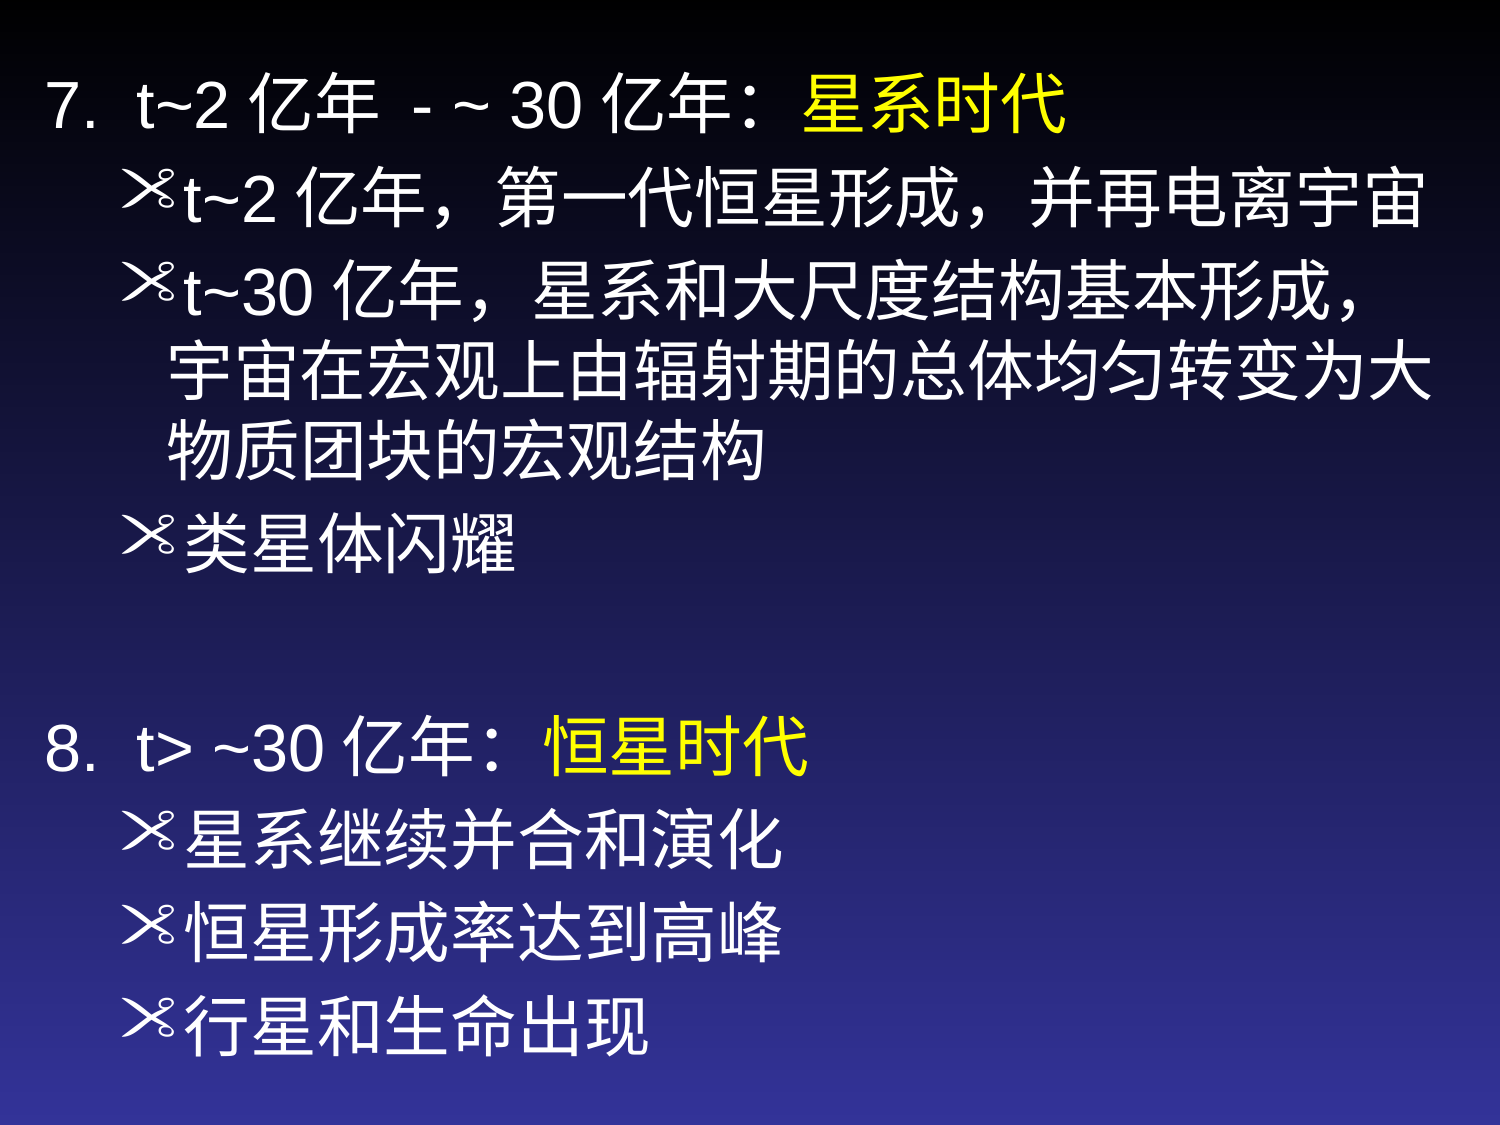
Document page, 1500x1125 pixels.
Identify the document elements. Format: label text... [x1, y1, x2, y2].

list 7. t~2亿年 - ~ 30亿年：星系时代 t~2亿年，第一代恒星形成，并再电离宇宙 t~30亿年，星系和大尺度结构基本形成，宇宙在宏观上由辐射期的总体均匀转变为大物质团块的宏观结构 类星体闪耀 8. t> ~30亿年：恒星时代 星系继续并合和演化 恒星形成率达到高峰 行星和生命出现 [29, 54, 1467, 1083]
